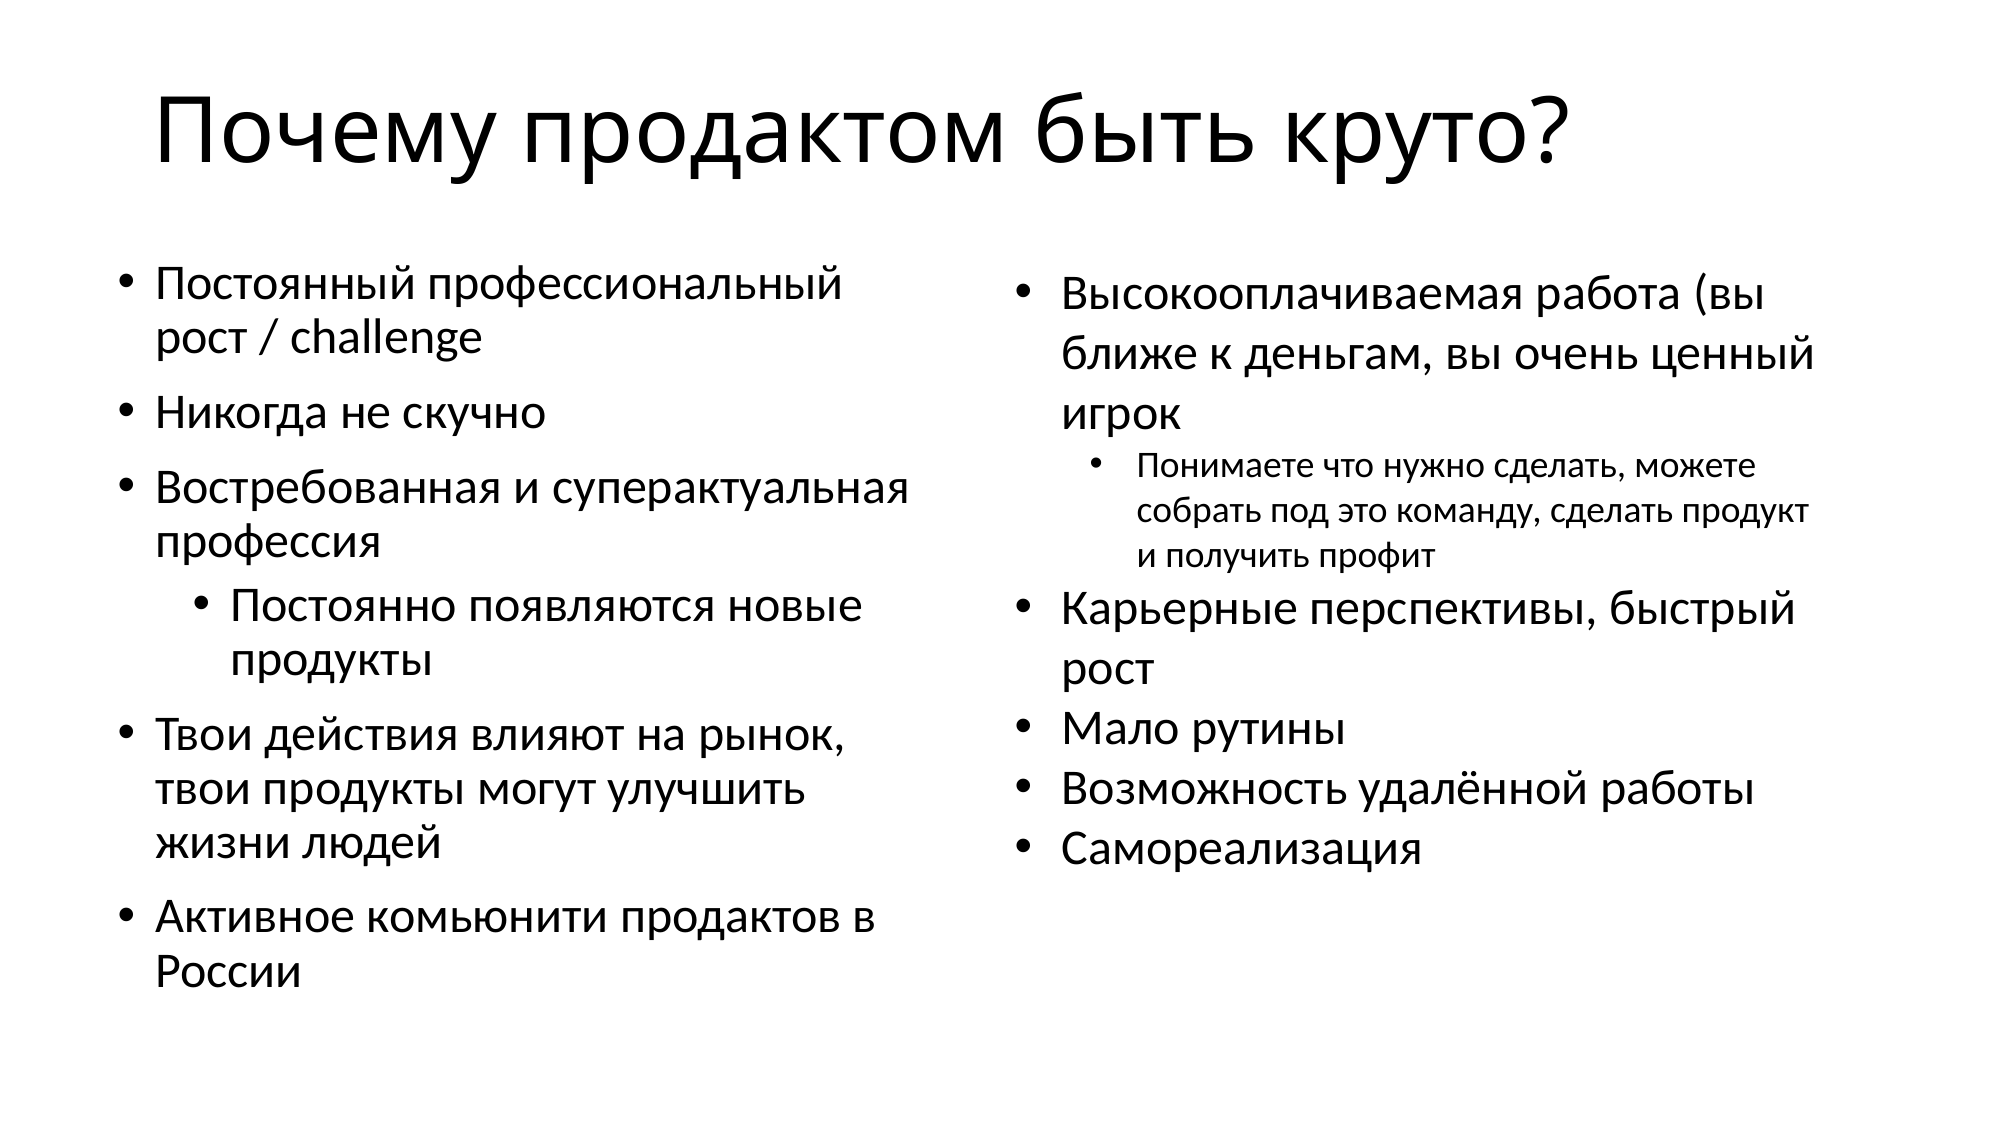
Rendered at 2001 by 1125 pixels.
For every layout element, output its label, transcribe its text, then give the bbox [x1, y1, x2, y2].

list Постоянный профессиональный рост / challenge Никогда не скучно Востребованная и суперактуальная профессия Постоянно появляются новые продукты Твои действия влияют на рынок, твои продукты могут улучшить жизни людей Активное комьюнити продактов в России [102, 248, 932, 1010]
text_box Высокооплачиваемая работа (вы ближе к деньгам, вы очень ценный игрок Понимаете что нужно сделать, можете собрать под это команду, сделать продукт и получить профит Карьерные перспективы, быстрый рост Мало рутины Возможность удалённой работы Самореализация [999, 252, 1848, 973]
title Почему продактом быть круто? [137, 59, 1863, 207]
